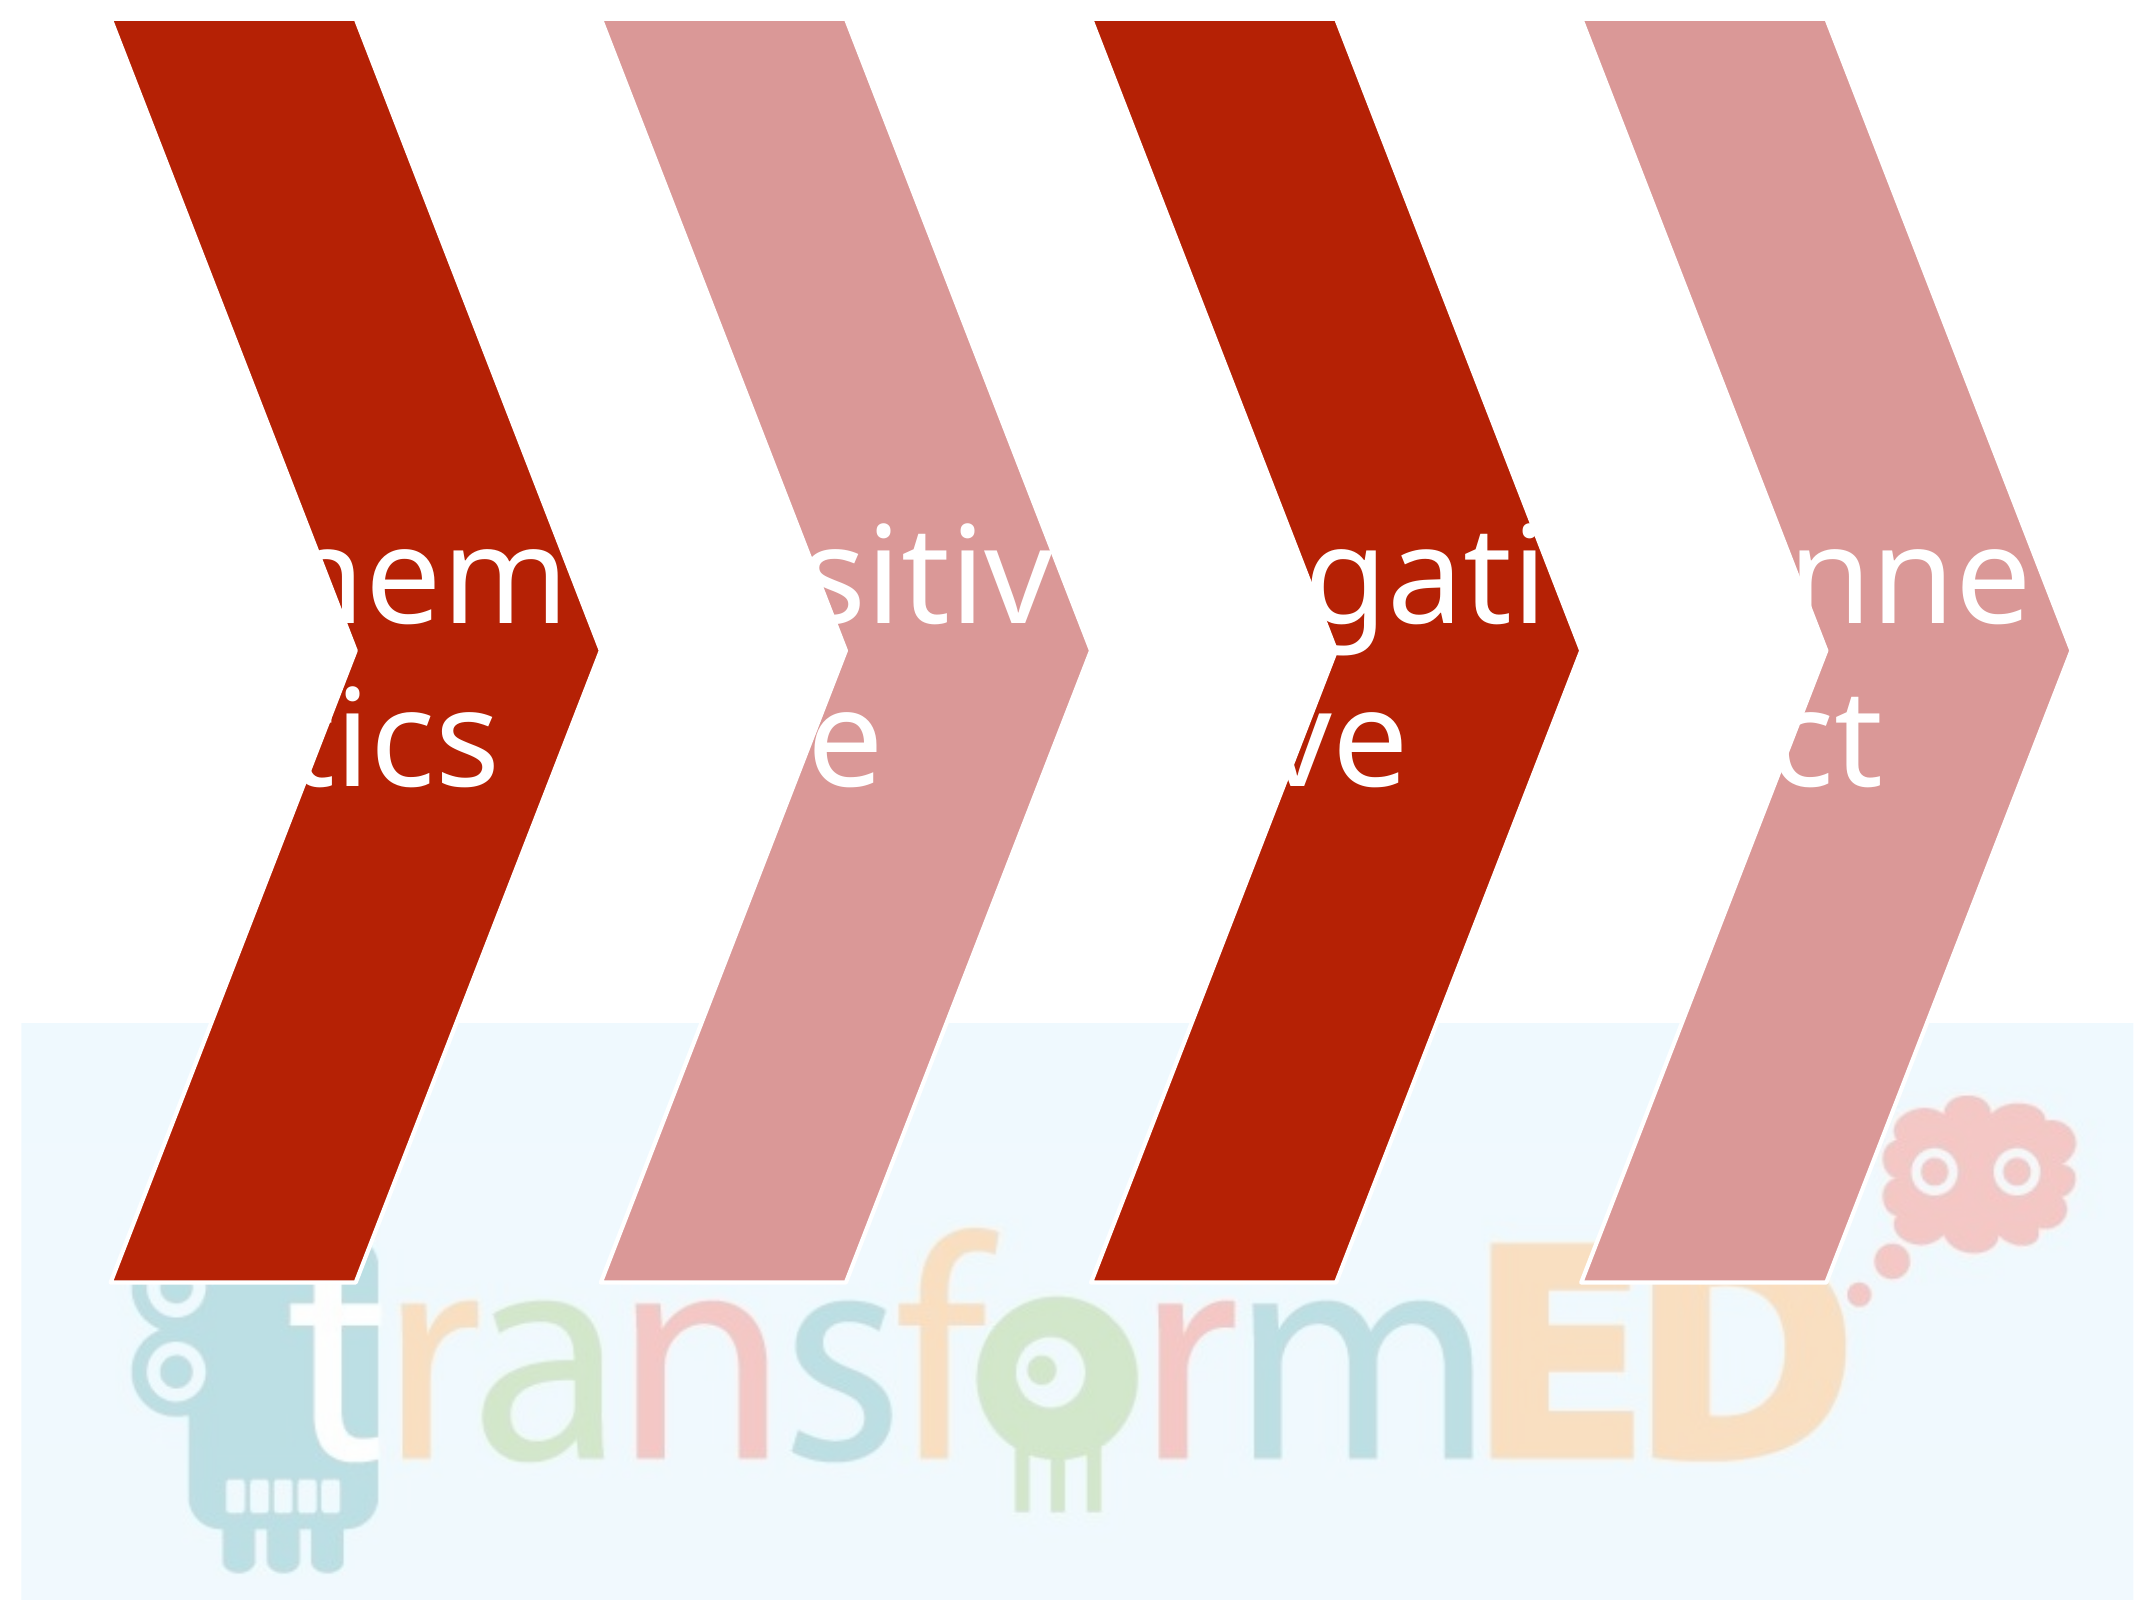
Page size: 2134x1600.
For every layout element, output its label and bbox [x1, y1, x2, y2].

text_box [110, 18, 2072, 1283]
